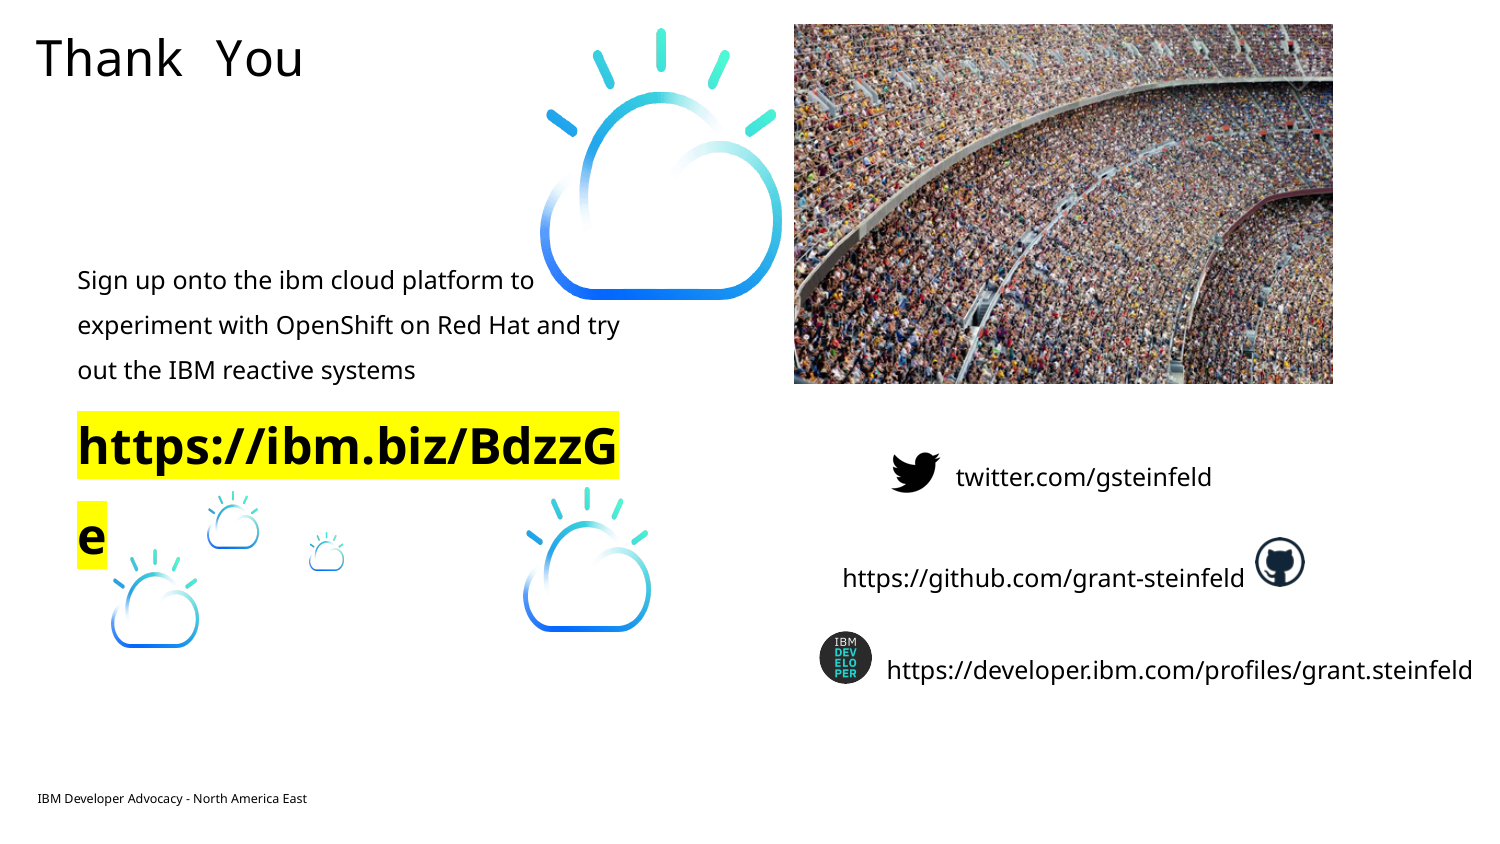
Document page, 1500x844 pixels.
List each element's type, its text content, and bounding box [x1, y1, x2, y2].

picture [523, 487, 652, 632]
text_box twitter.com/gsteinfeld [941, 451, 1228, 545]
text_box https://github.com/grant-steinfeld [827, 551, 1261, 629]
list Sign up onto the ibm cloud platform to experiment with OpenShift on Red Hat and try out the IBM reactive systems https://ibm.biz/BdzzGe [77, 249, 643, 686]
picture [207, 491, 259, 550]
picture [110, 549, 199, 649]
picture [819, 631, 873, 685]
footer IBM Developer Advocacy - North America East [37, 785, 713, 813]
title Thank You [34, 28, 538, 161]
picture [794, 24, 1333, 385]
picture [540, 28, 783, 301]
text_box https://developer.ibm.com/profiles/grant.steinfeld [871, 610, 1500, 738]
picture [889, 445, 943, 498]
picture [1255, 537, 1305, 587]
picture [309, 532, 345, 572]
